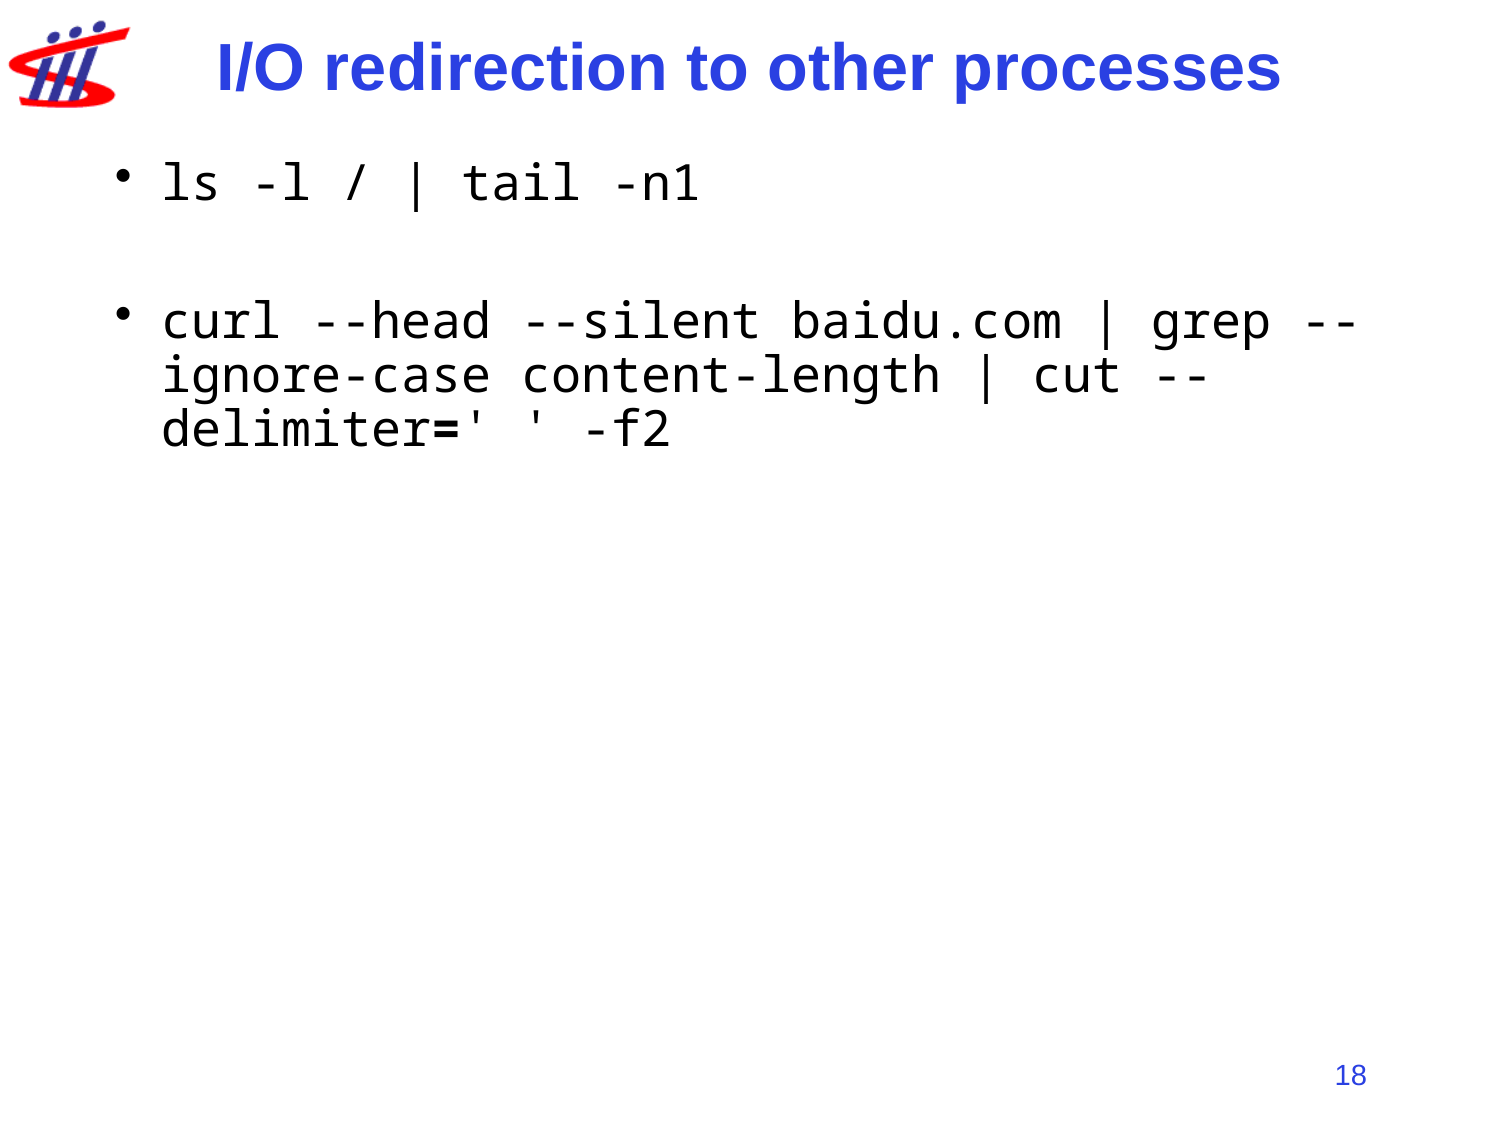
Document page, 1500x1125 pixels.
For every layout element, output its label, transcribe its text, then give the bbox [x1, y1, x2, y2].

list ls -l / | tail -n1 curl --head --silent baidu.com | grep --ignore-case content-length | cut --delimiter=' ' -f2 [99, 149, 1400, 988]
title I/O redirection to other processes [162, 24, 1338, 113]
picture [6, 12, 137, 113]
